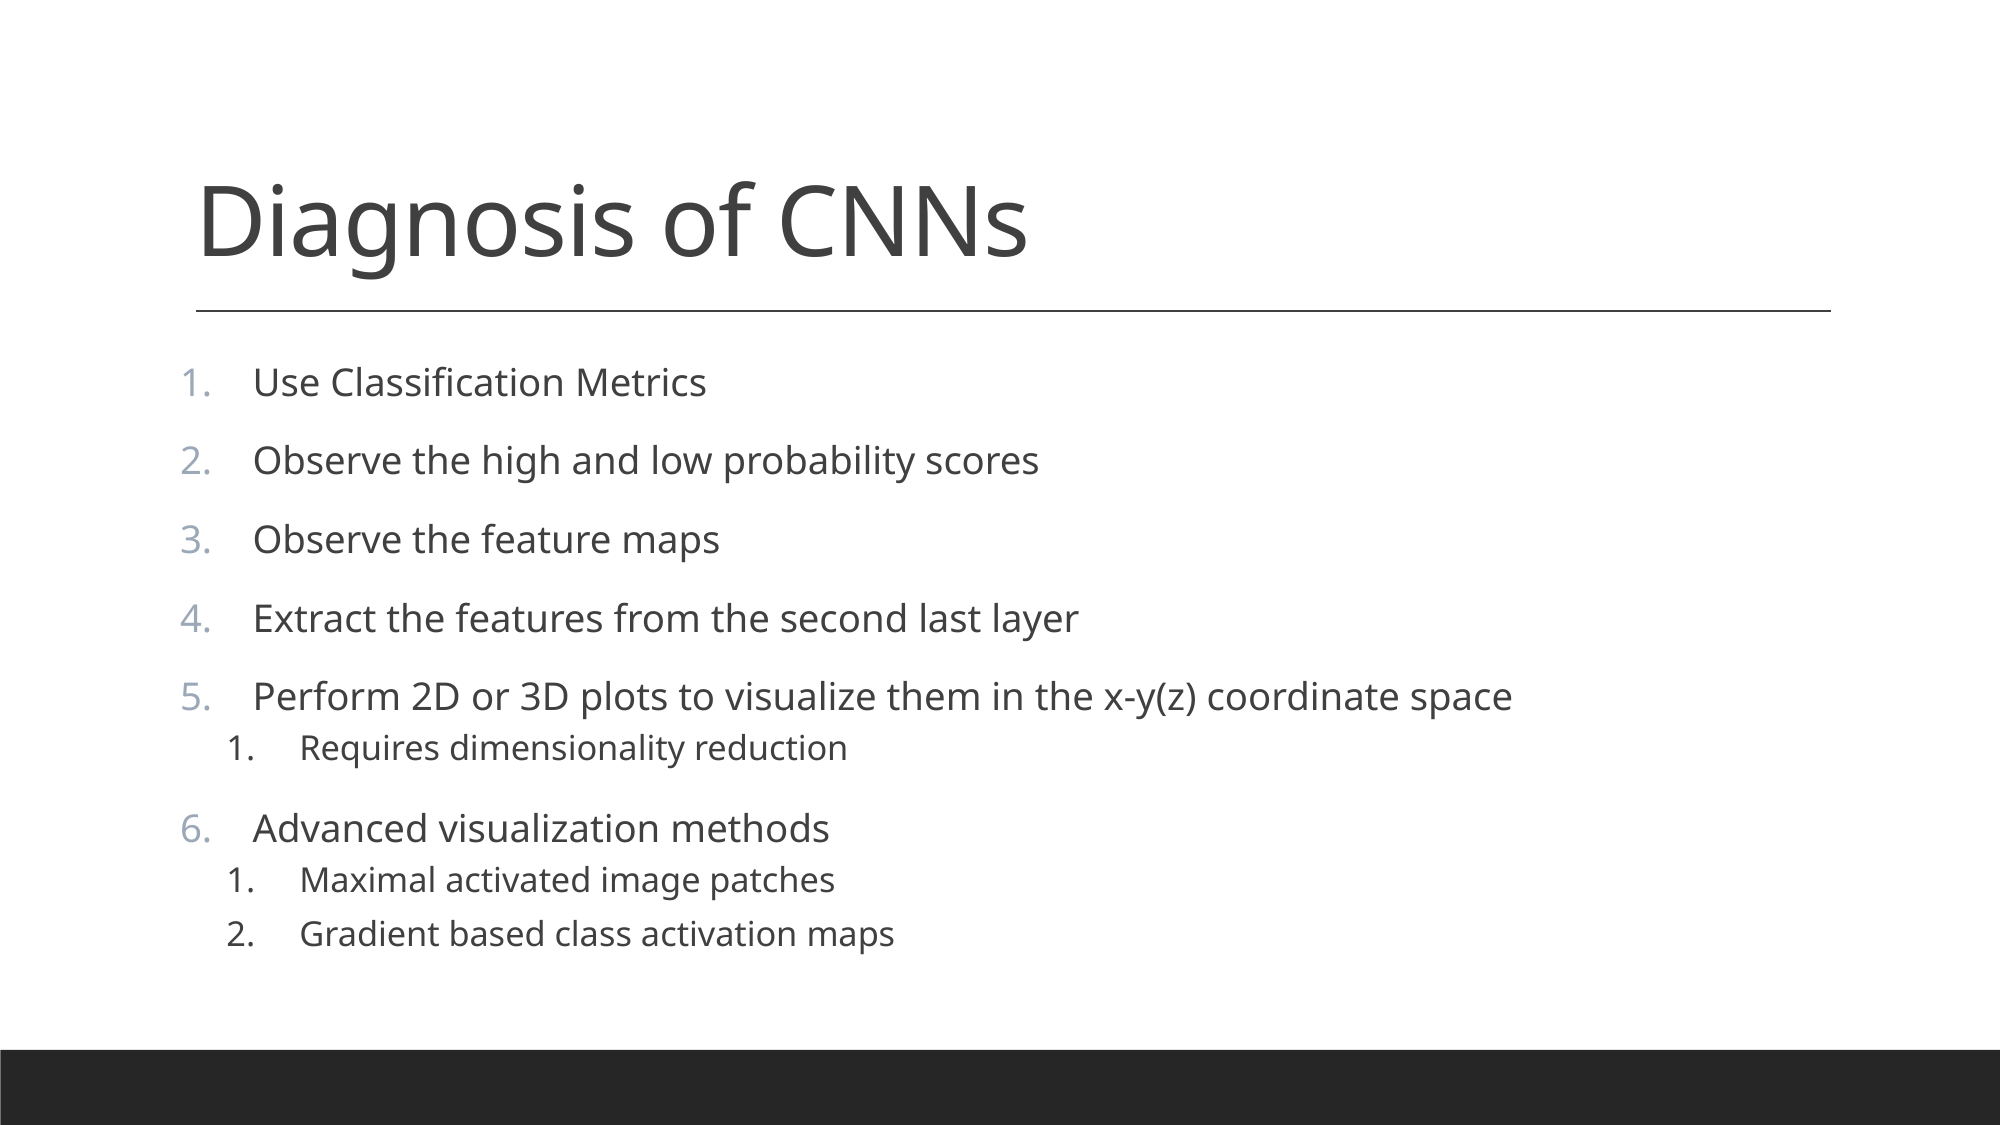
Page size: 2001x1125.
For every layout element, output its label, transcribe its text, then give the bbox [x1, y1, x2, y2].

title Diagnosis of CNNs [180, 47, 1830, 285]
list Use Classification Metrics Observe the high and low probability scores Observe the feature maps Extract the features from the second last layer Perform 2D or 3D plots to visualize them in the x-y(z) coordinate space Requires dimensionality reduction Advanced visualization methods Maximal activated image patches Gradient based class activation maps [180, 345, 1830, 963]
